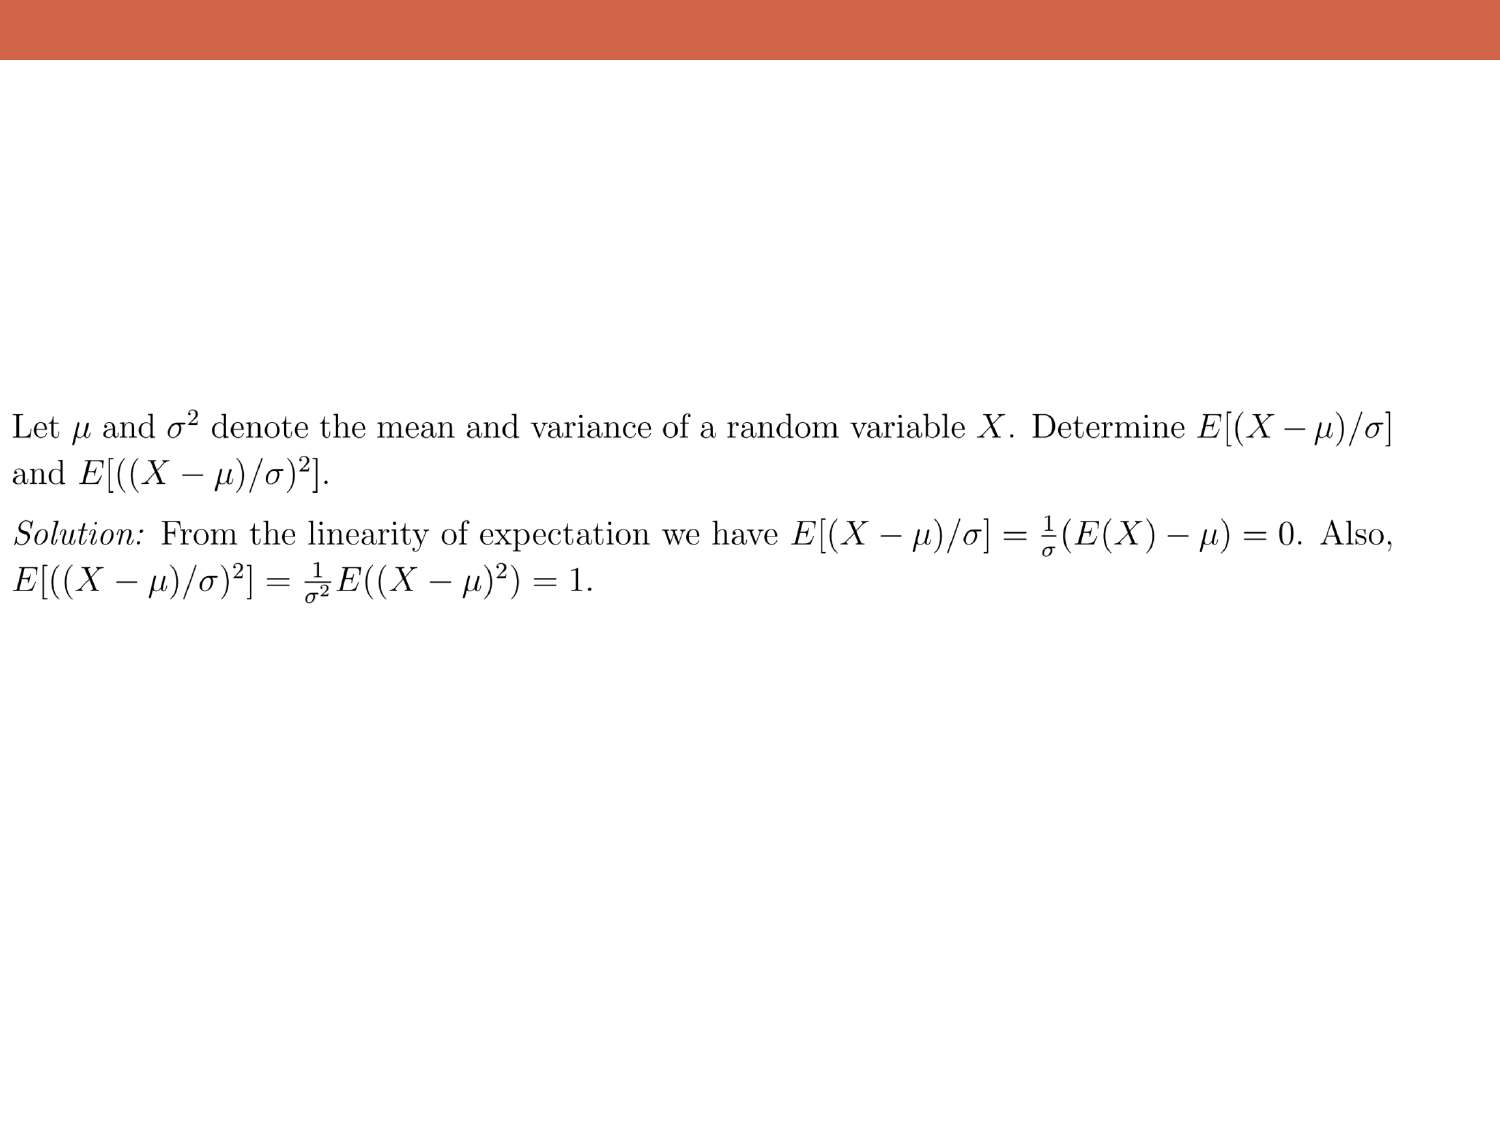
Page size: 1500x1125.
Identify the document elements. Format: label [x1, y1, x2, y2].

picture [0, 398, 1426, 628]
